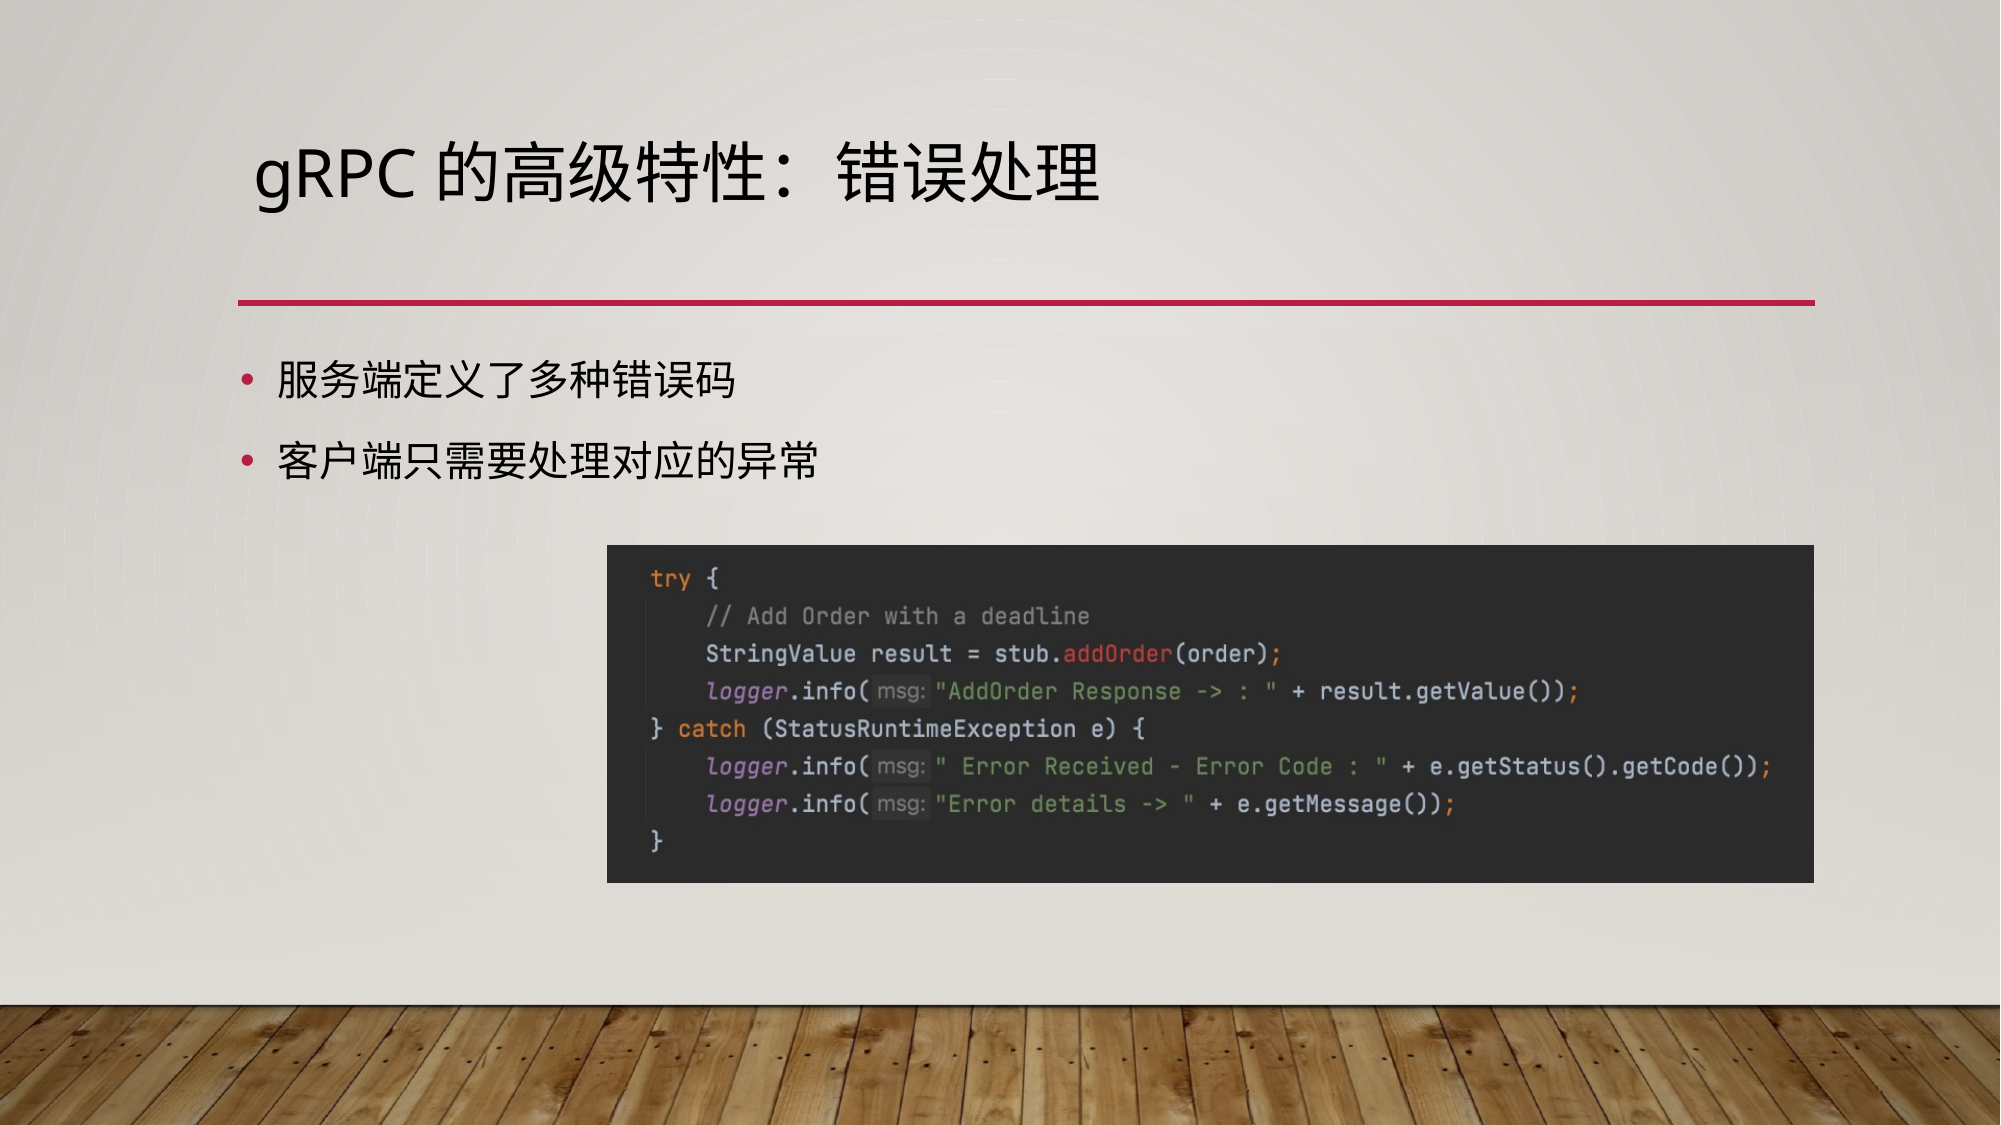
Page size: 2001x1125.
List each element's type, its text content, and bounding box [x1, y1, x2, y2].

picture [0, 1005, 2000, 1125]
list 服务端定义了多种错误码 客户端只需要处理对应的异常 [224, 336, 910, 789]
title gRPC的高级特性：错误处理 [238, 131, 1814, 305]
picture [606, 545, 1814, 884]
